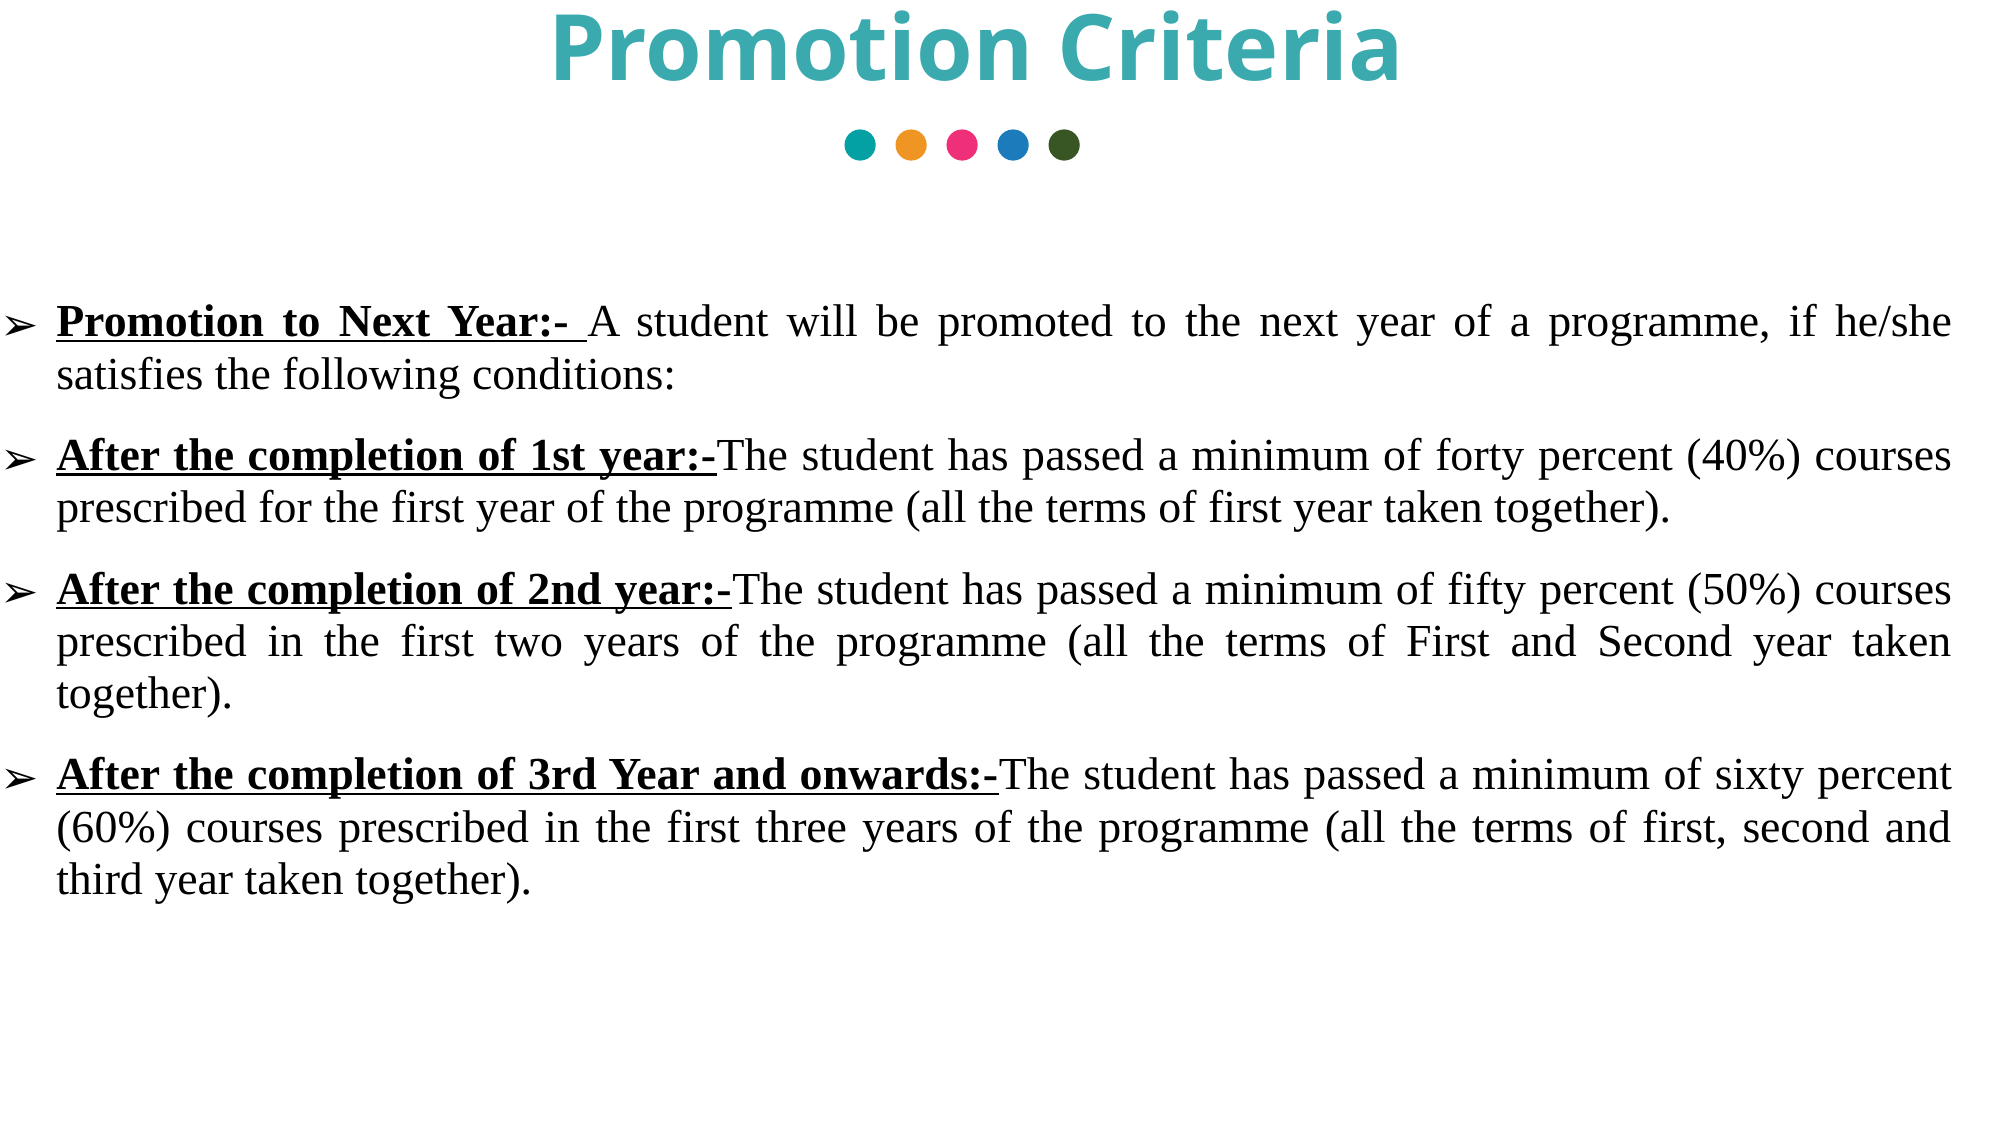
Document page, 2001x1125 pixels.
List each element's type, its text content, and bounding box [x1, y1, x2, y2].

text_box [844, 129, 1080, 161]
list Promotion to Next Year:- A student will be promoted to the next year of a programme, if he/she satisfies the following conditions: After the completion of 1st year:-The student has passed a minimum of forty percent (40%) courses prescribed for the first year of the programme (all the terms of first year taken together). After the completion of 2nd year:-The student has passed a minimum of fifty percent (50%) courses prescribed in the first two years of the programme (all the terms of First and Second year taken together). After the completion of 3rd Year and onwards:-The student has passed a minimum of sixty percent (60%) courses prescribed in the first three years of the programme (all the terms of first, second and third year taken together). [0, 287, 1954, 1080]
title Promotion Criteria [0, 0, 1954, 103]
